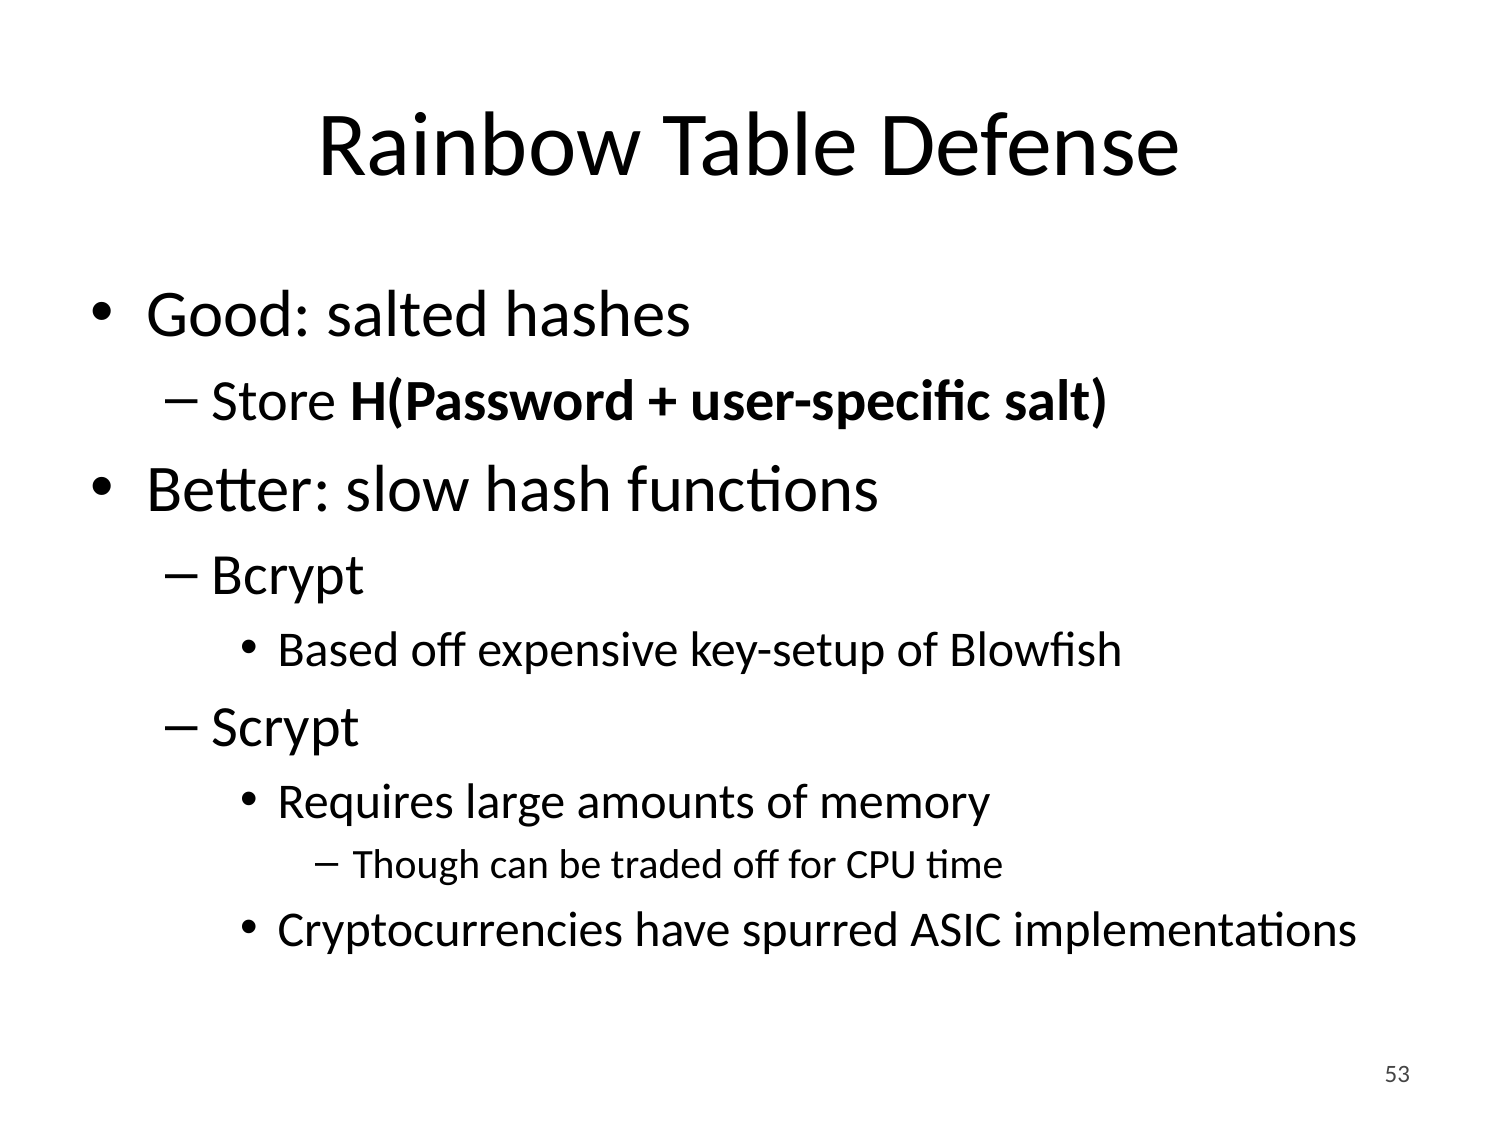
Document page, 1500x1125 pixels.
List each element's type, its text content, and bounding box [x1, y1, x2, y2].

list Good: salted hashes Store H(Password + user-specific salt) Better: slow hash functions Bcrypt Based off expensive key-setup of Blowfish Scrypt Requires large amounts of memory Though can be traded off for CPU time Cryptocurrencies have spurred ASIC implementations [75, 262, 1425, 1005]
slide_number 53 [1074, 1042, 1425, 1103]
title Rainbow Table Defense [75, 45, 1425, 233]
